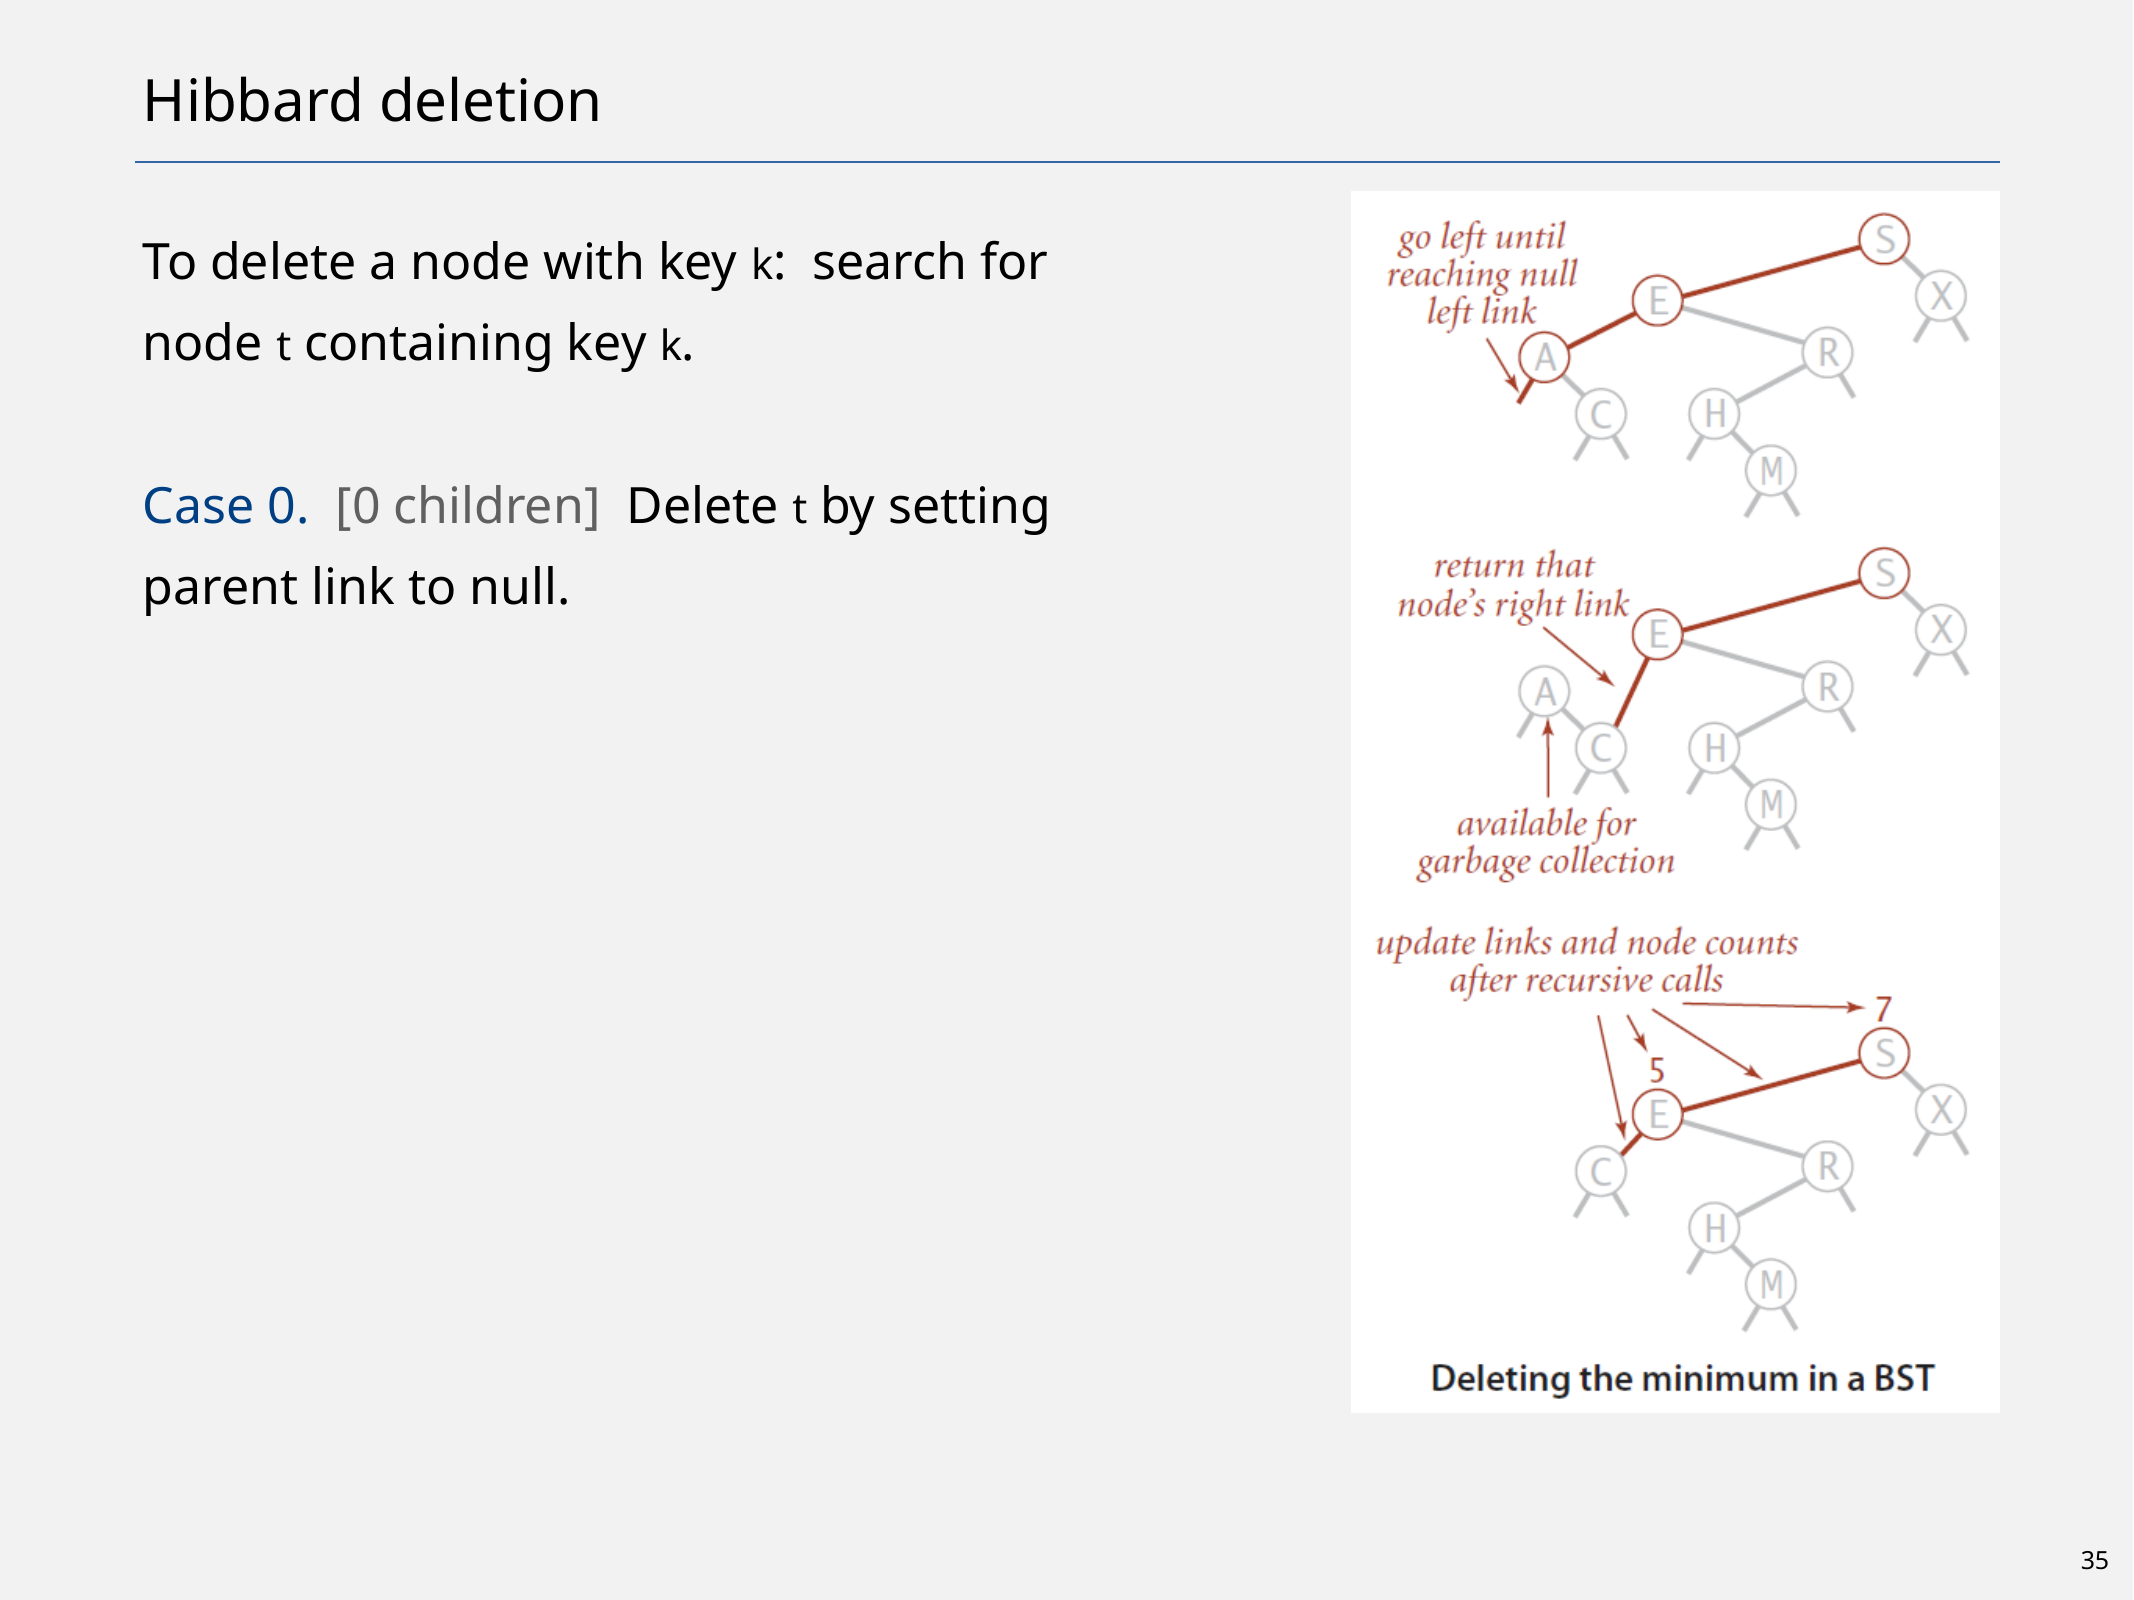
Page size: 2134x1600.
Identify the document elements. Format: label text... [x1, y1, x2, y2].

slide_number 35 [2069, 1537, 2121, 1587]
list To delete a node with key k: search for node t containing key k. Case 0. [0 children] Delete t by setting parent link to null. [132, 207, 1164, 1543]
title Hibbard deletion [132, 0, 2001, 134]
picture [1351, 191, 2001, 1413]
